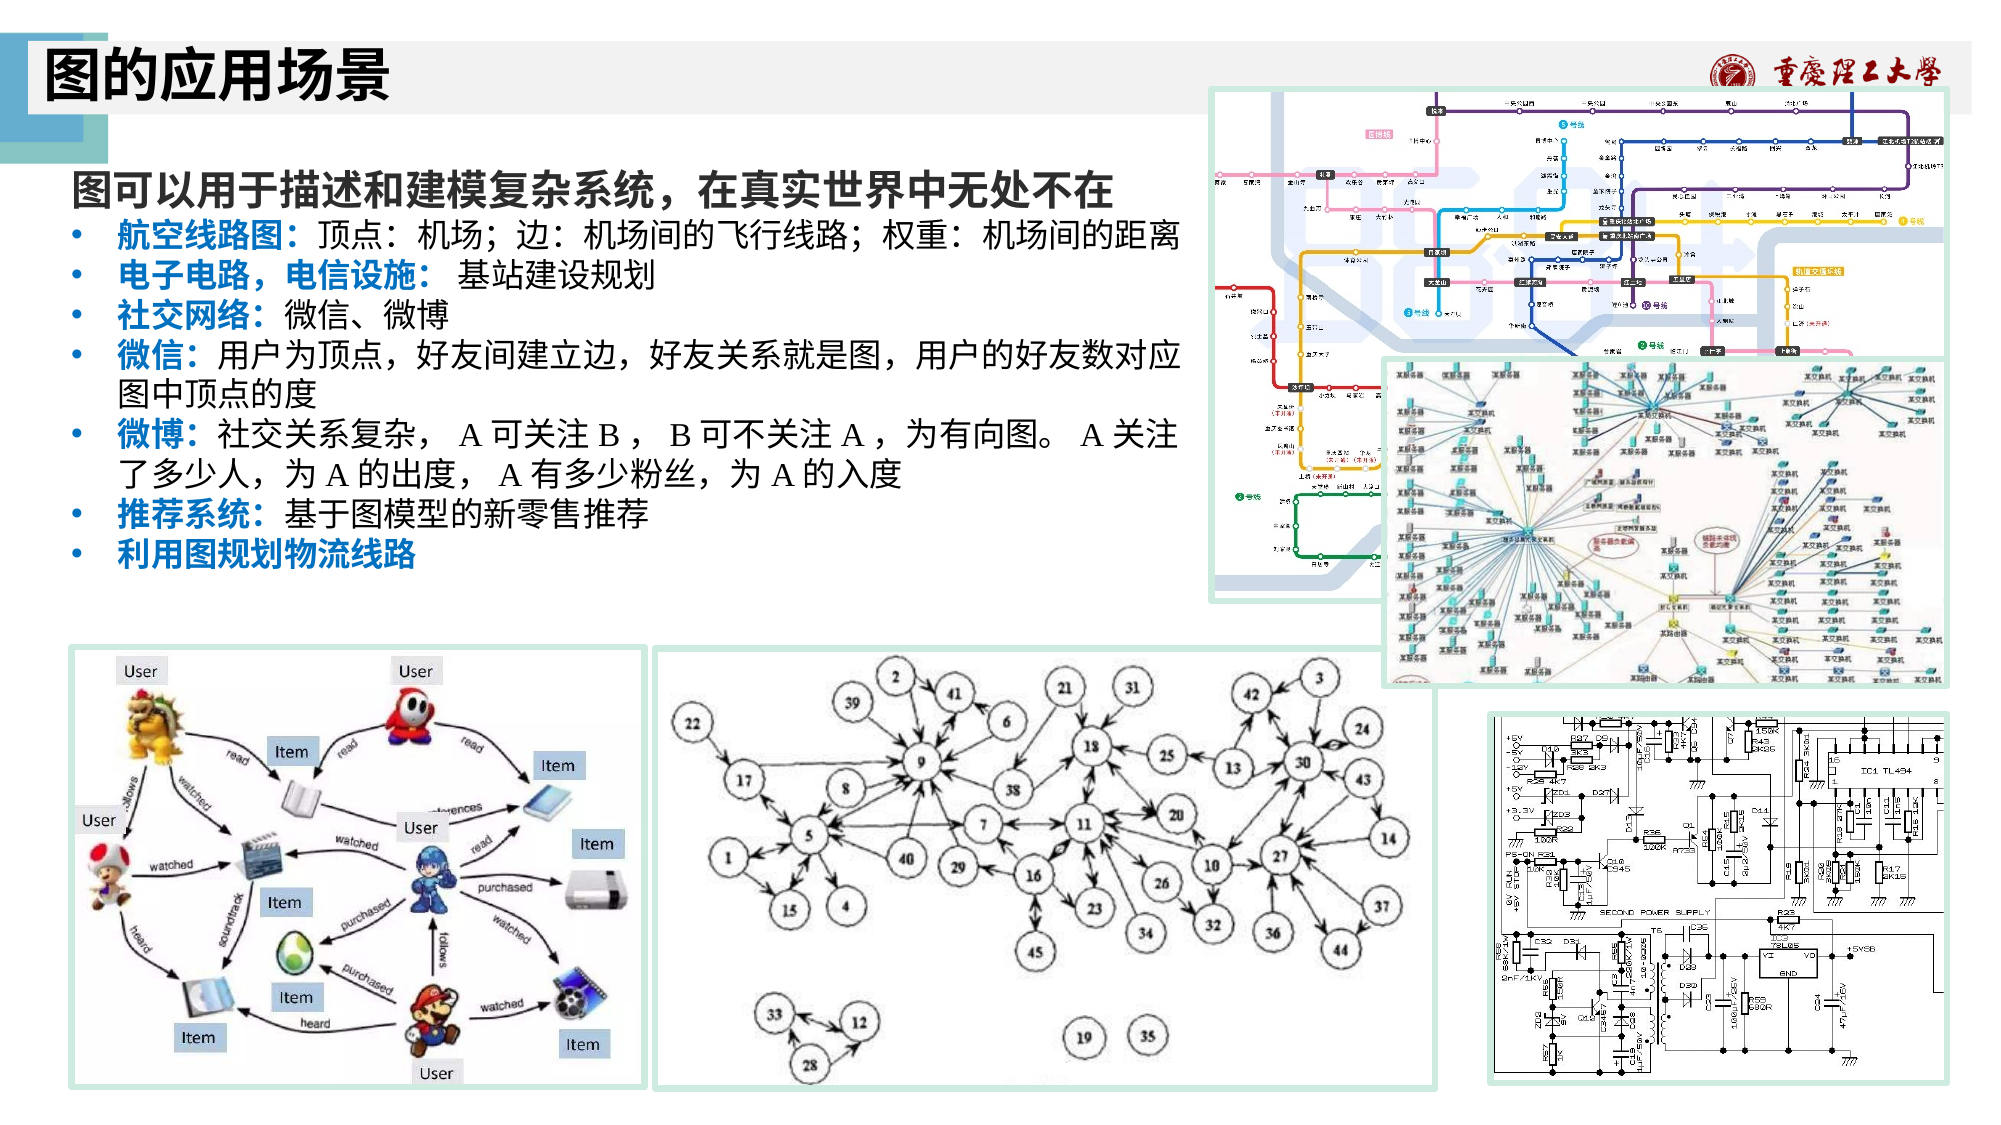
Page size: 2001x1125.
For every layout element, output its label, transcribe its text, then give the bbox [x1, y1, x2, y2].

picture [657, 53, 1945, 1086]
picture [1493, 716, 1945, 1081]
text_box 4 [1412, 1092, 1437, 1100]
text_box 3 [1701, 54, 1709, 86]
picture [74, 649, 642, 1085]
slide_number [1412, 1063, 1863, 1124]
text_box 3 [1941, 54, 1949, 86]
text_box 图可以用于描述和建模复杂系统，在真实世界中无处不在 航空线路图：顶点：机场；边：机场间的飞行线路；权重：机场间的距离 电子电路，电信设施： 基站建设规划 社交网络：微信、微博 微信：用户为顶点，好友间建立边，好友关系就是图，用户的好友数对应图中顶点的度 微博：社交关系复杂，A可关注B，B可不关注A，为有向图。A关注了多少人，为A的出度，A有多少粉丝，为A的入度 推荐系统：基于图模型的新零售推荐 利用图规划物流线路 [56, 156, 1204, 581]
title 图的应用场景 [28, 40, 1972, 115]
